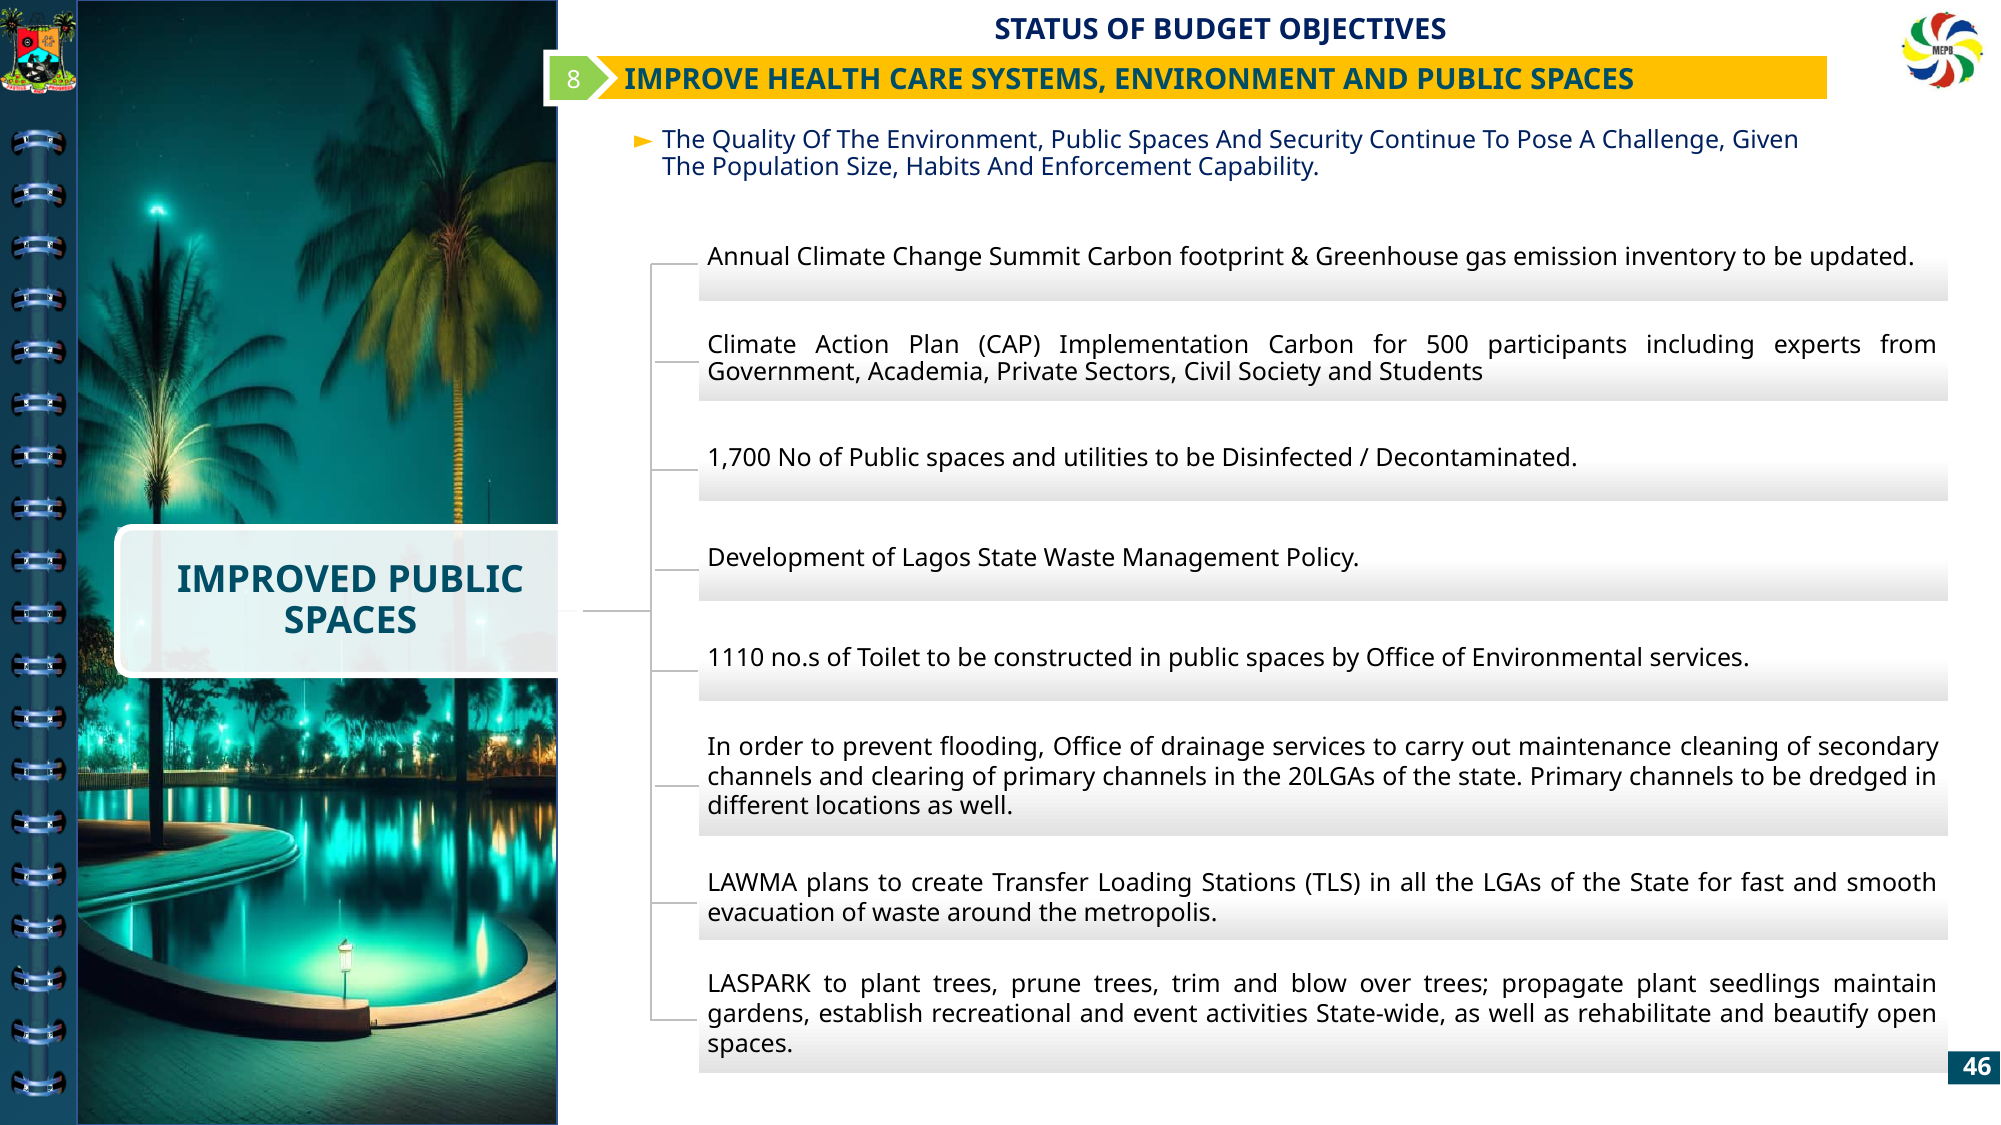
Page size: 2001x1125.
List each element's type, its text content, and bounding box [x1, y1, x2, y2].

text_box [76, 0, 558, 1125]
text_box IMPROVE HEALTH CARE SYSTEMS, ENVIRONMENT AND PUBLIC SPACES [591, 52, 1830, 103]
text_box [110, 206, 1949, 1079]
picture [0, 0, 76, 1125]
text_box The Quality Of The Environment, Public Spaces And Security Continue To Pose A Challenge, Given The Population Size, Habits And Enforcement Capability. [626, 116, 1843, 191]
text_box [117, 527, 581, 675]
slide_number 46 [1948, 1051, 2000, 1085]
text_box 8 [545, 51, 616, 105]
picture [1900, 9, 1987, 96]
